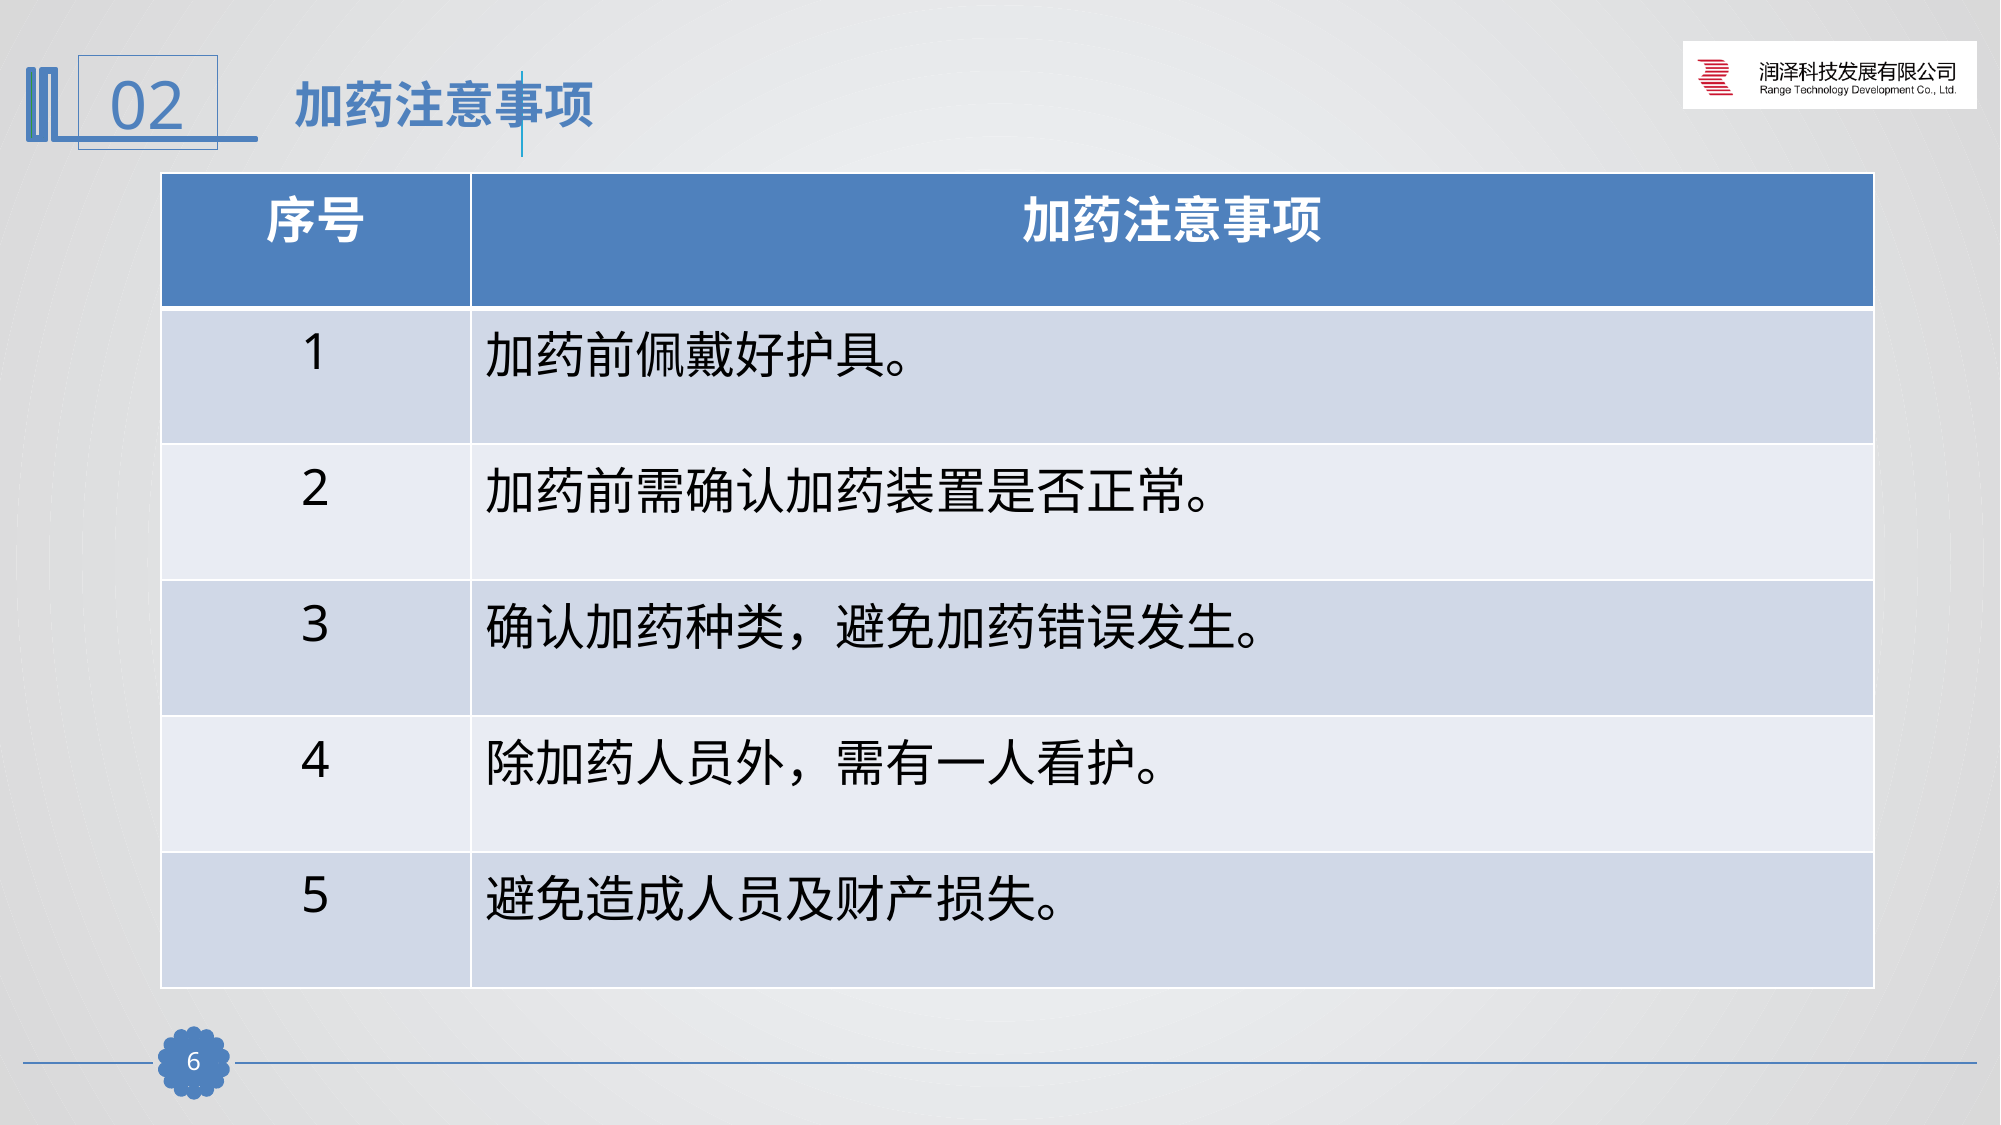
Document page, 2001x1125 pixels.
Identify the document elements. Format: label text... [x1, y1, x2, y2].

table_cell 除加药人员外，需有一人看护。 [472, 717, 1873, 851]
table_header 序号 [162, 174, 470, 306]
picture [1683, 41, 1977, 109]
table_cell 3 [162, 581, 470, 715]
table_cell 5 [162, 853, 470, 987]
table_cell 1 [162, 311, 470, 443]
table_cell 确认加药种类，避免加药错误发生。 [472, 581, 1873, 715]
table_cell 4 [162, 717, 470, 851]
table_cell 加药前佩戴好护具。 [472, 311, 1873, 443]
table_header 加药注意事项 [472, 174, 1873, 306]
table_cell 避免造成人员及财产损失。 [472, 853, 1873, 987]
table_cell 加药前需确认加药装置是否正常。 [472, 445, 1873, 579]
text_box 加药注意事项 [279, 66, 1733, 142]
table_cell 2 [162, 445, 470, 579]
slide_number 5 [169, 1039, 218, 1086]
